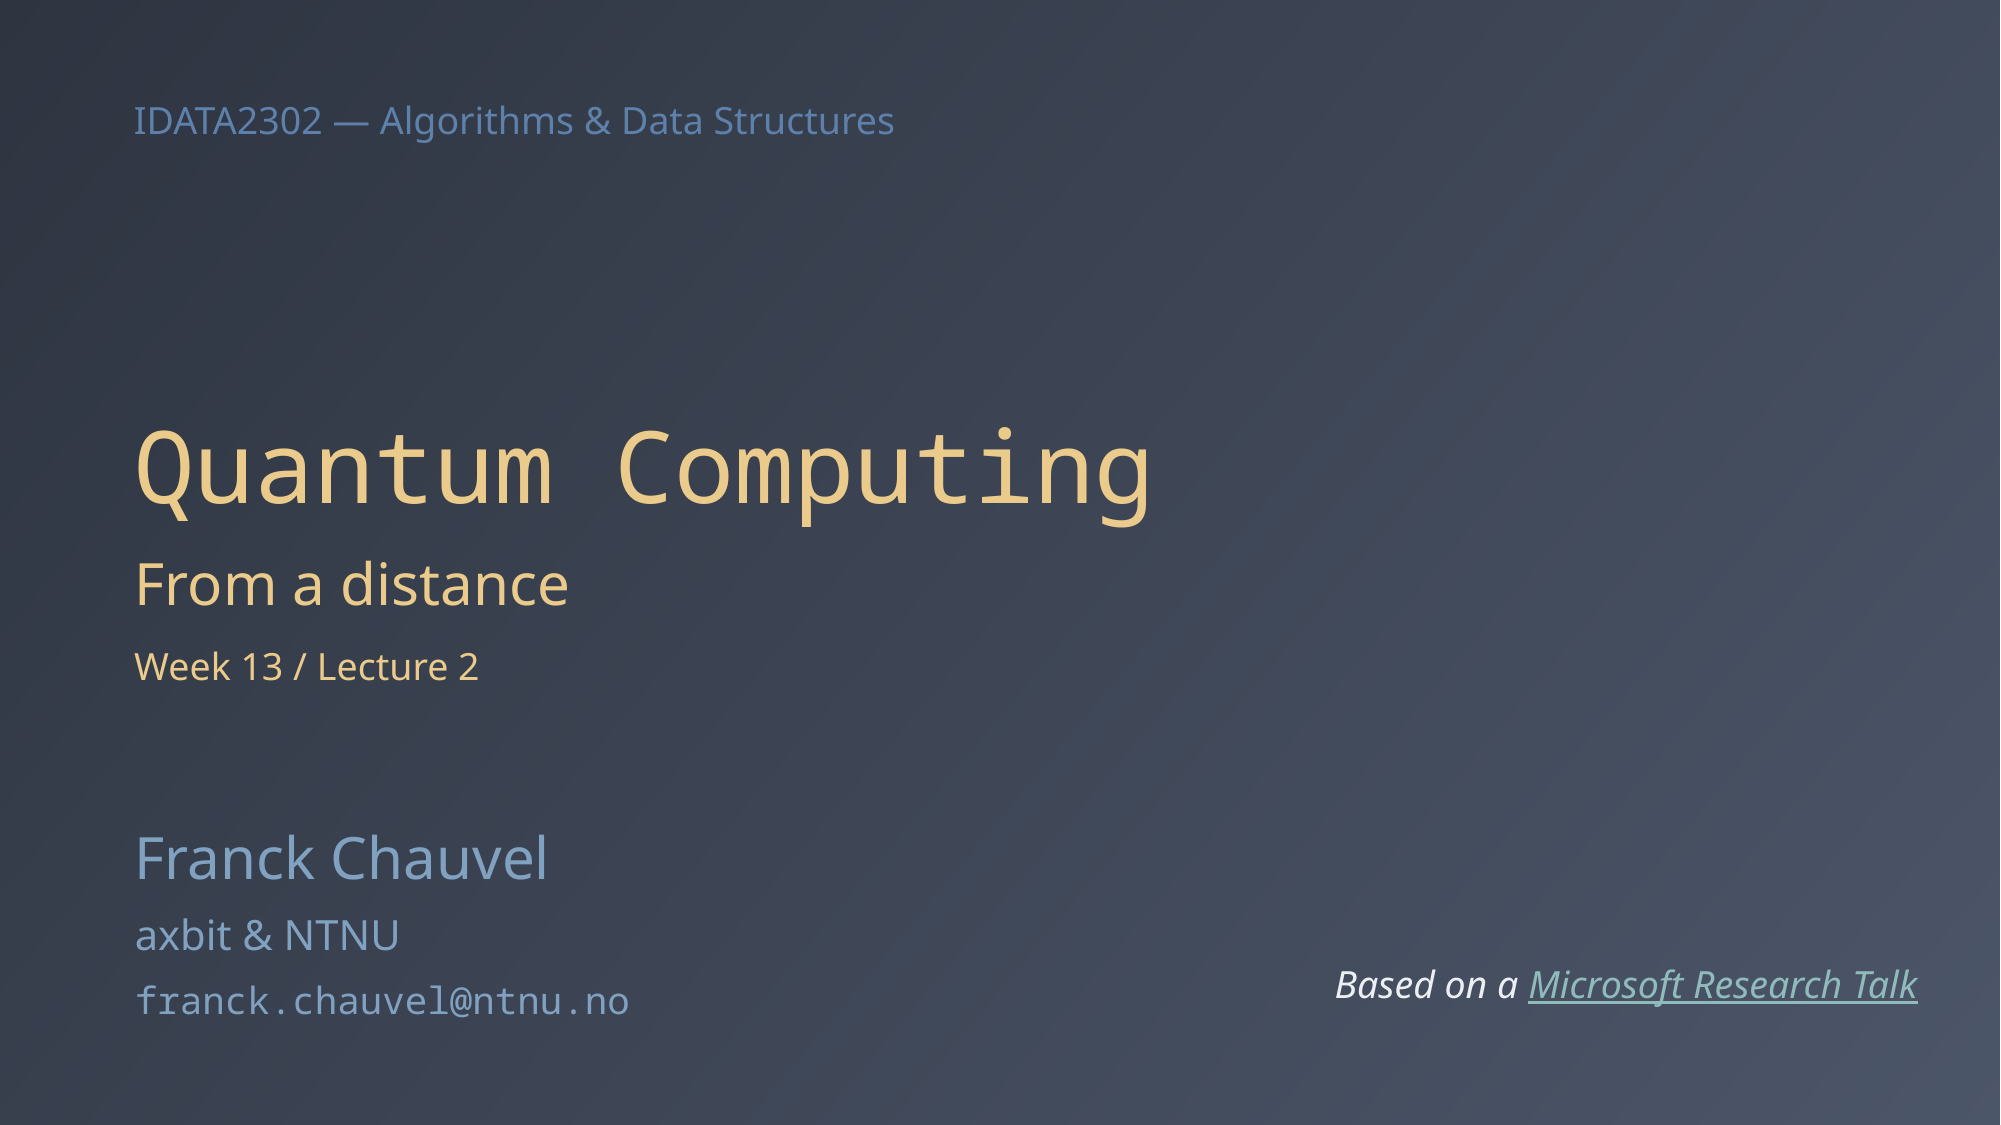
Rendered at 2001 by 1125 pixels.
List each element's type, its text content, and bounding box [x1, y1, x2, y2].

subtitle From a distance [119, 536, 1877, 636]
list Week 13 / Lecture 2 [119, 640, 1876, 716]
list axbit & NTNU [119, 899, 1878, 975]
text_box Based on a Microsoft Research Talk [1319, 953, 1933, 1064]
title Quantum Computing [119, 251, 1877, 533]
list franck.chauvel@ntnu.no [119, 975, 1319, 1031]
list Franck Chauvel [119, 822, 1877, 899]
